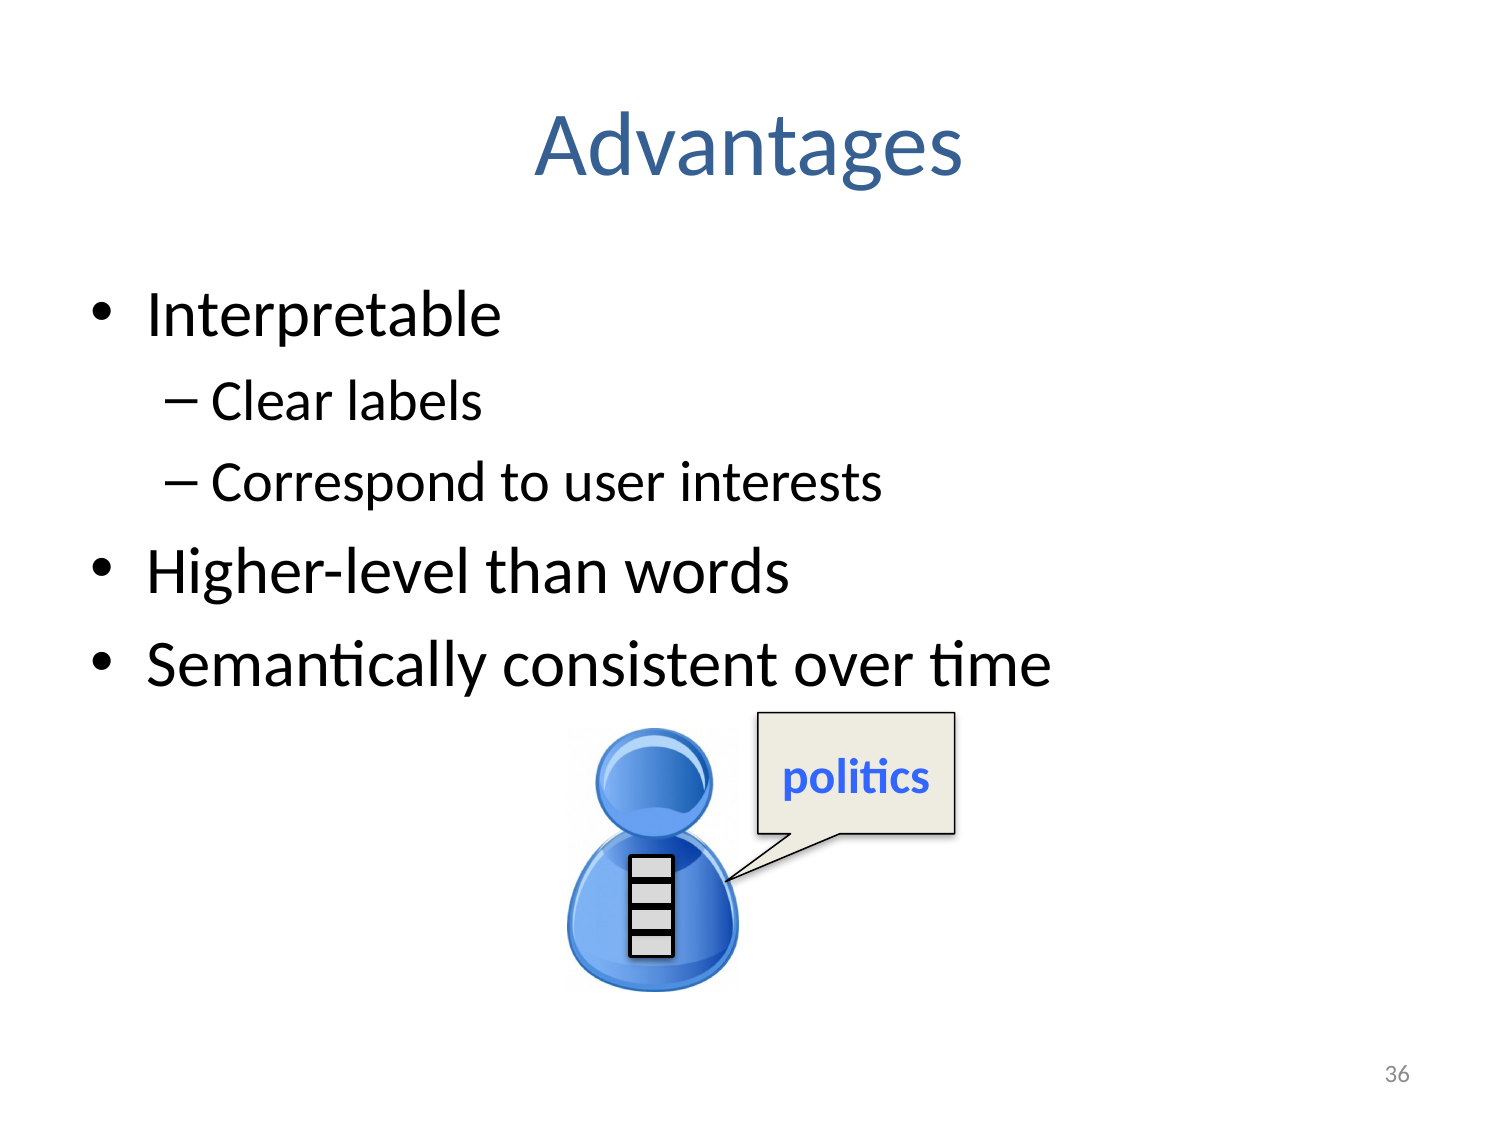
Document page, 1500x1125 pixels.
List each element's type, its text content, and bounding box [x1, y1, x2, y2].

slide_number 36 [1074, 1042, 1425, 1103]
title Advantages [75, 45, 1425, 233]
list Interpretable Clear labels Correspond to user interests Higher-level than words Semantically consistent over time [75, 262, 1425, 1005]
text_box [567, 728, 739, 1050]
text_box politics [744, 711, 956, 875]
